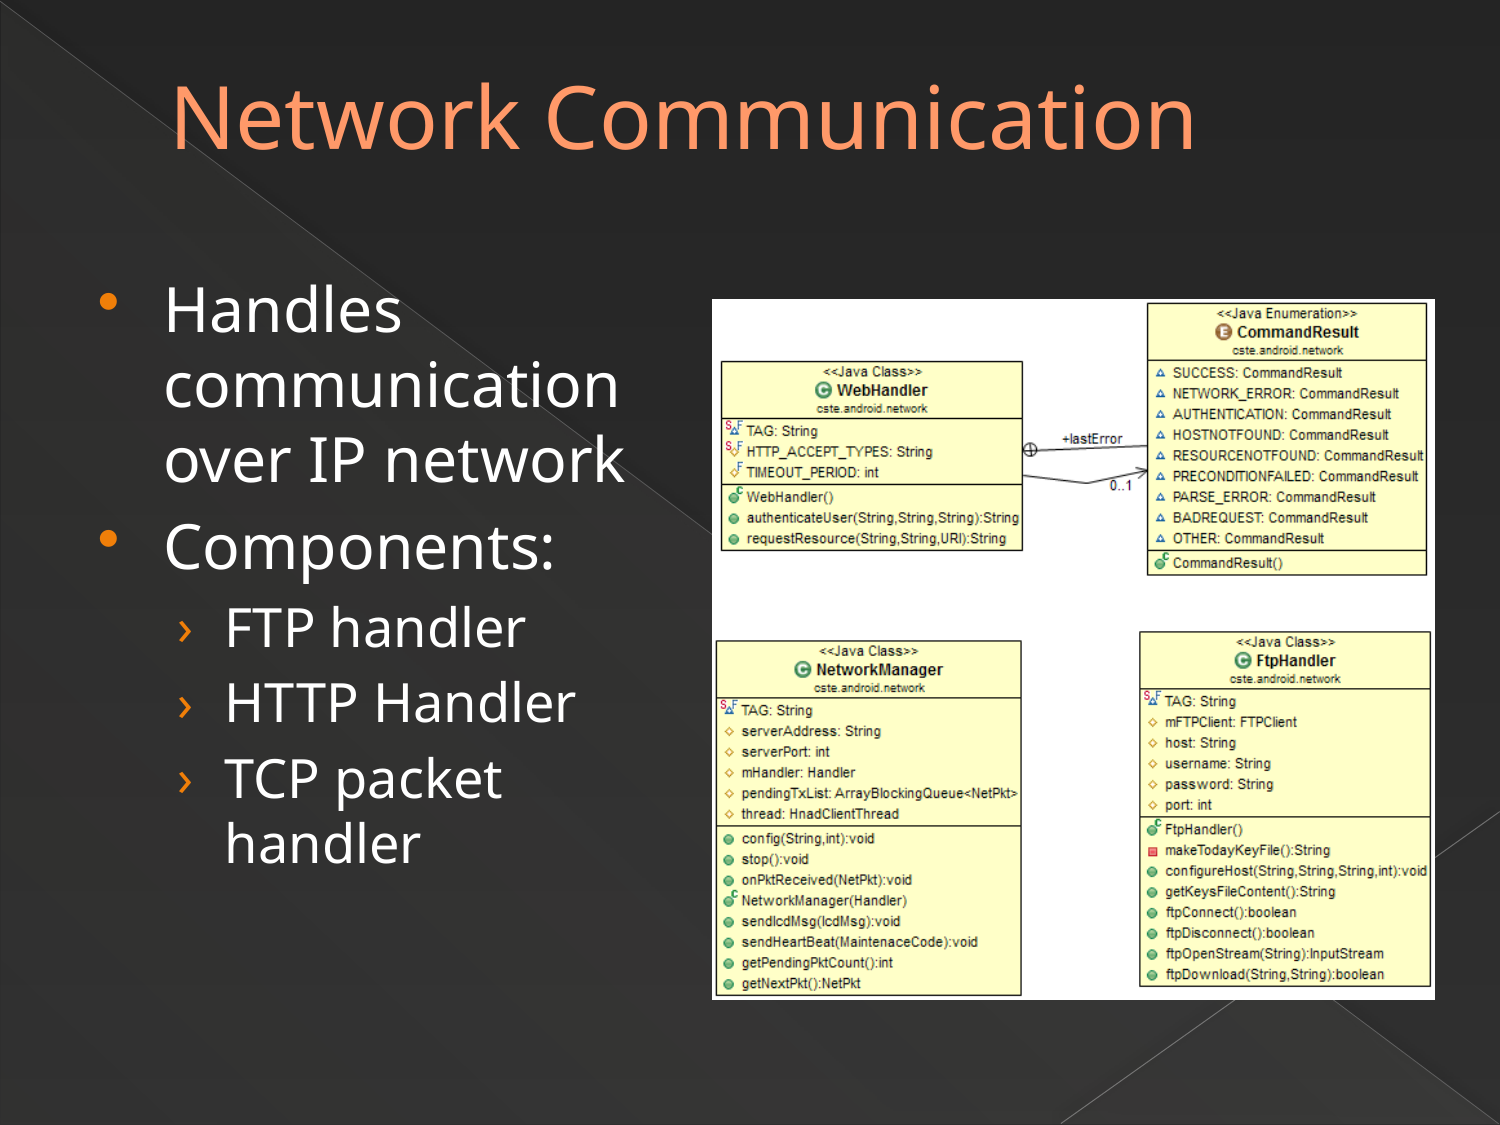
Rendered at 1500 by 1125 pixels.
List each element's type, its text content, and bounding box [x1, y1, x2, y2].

title Network Communication [75, 0, 1425, 230]
picture [712, 299, 1435, 1000]
list Handles communication over IP network Components: FTP handler HTTP Handler TCP packet handler [75, 262, 700, 1059]
